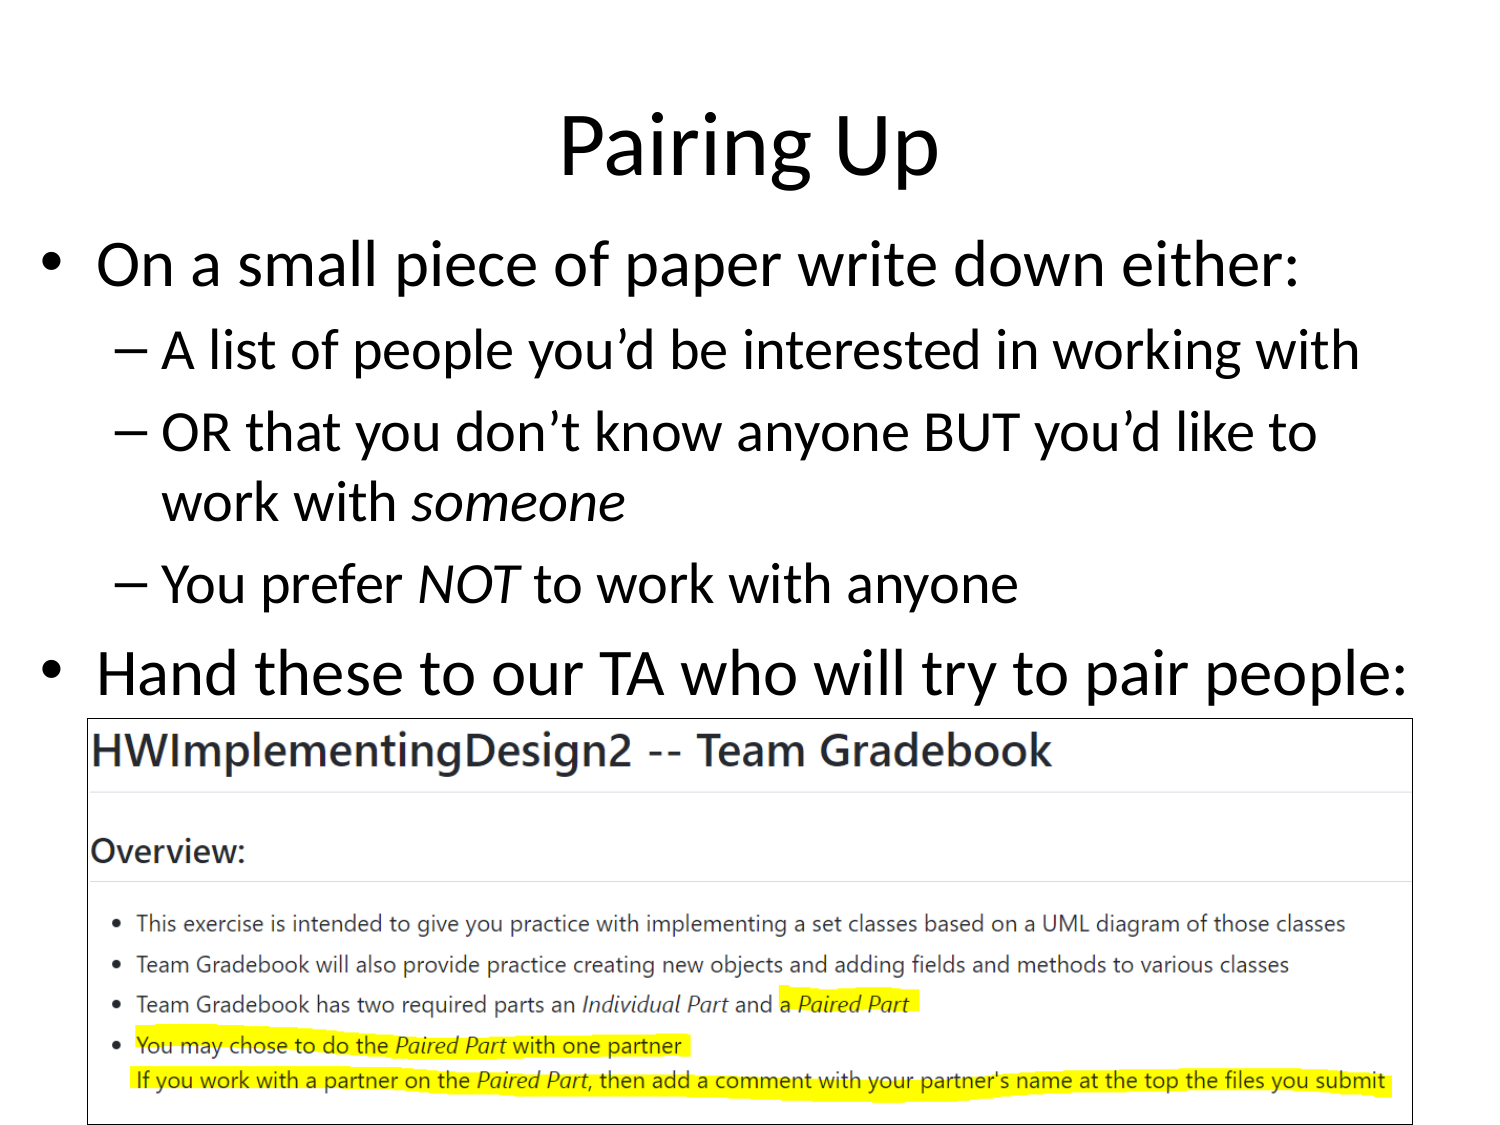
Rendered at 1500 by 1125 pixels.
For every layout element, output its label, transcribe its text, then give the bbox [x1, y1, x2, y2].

list On a small piece of paper write down either: A list of people you’d be interested in working with OR that you don’t know anyone BUT you’d like to work with someone You prefer NOT to work with anyone Hand these to our TA who will try to pair people: up [24, 212, 1463, 955]
picture [87, 718, 1413, 1125]
title Pairing Up [75, 45, 1425, 212]
